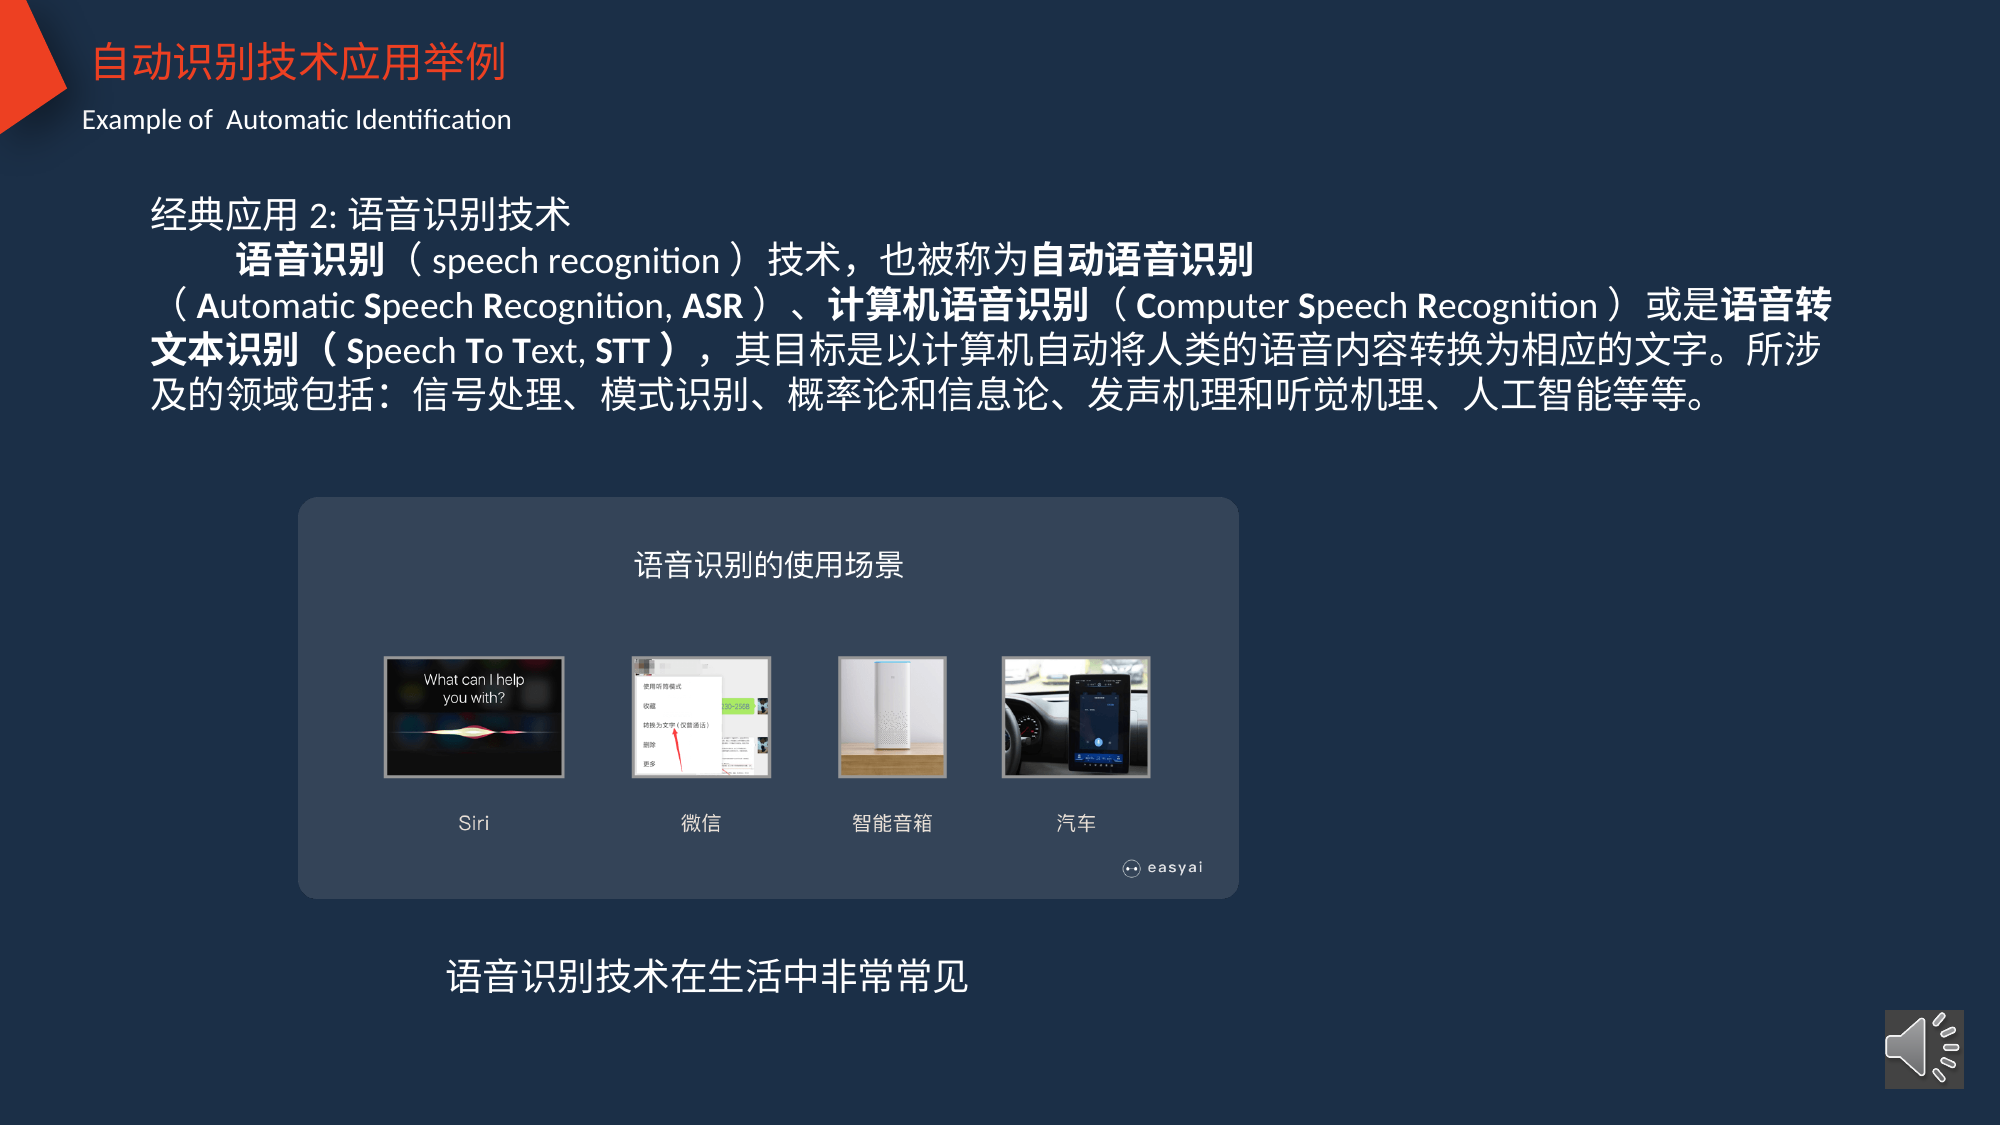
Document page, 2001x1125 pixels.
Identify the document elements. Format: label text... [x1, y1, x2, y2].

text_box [0, 0, 728, 141]
picture [298, 497, 1239, 899]
text_box 经典应用2:语音识别技术 语音识别（speech recognition）技术，也被称为自动语音识别（Automatic Speech Recognition, ASR）、计算机语音识别（Computer Speech Recognition）或是语音转文本识别（Speech To Text, STT），其目标是以计算机自动将人类的语音内容转换为相应的文字。所涉及的领域包括：信号处理、模式识别、概率论和信息论、发声机理和听觉机理、人工智能等等。 [135, 183, 1871, 424]
picture [1884, 1009, 1965, 1090]
text_box 语音识别技术在生活中非常常见 [430, 945, 1292, 1006]
